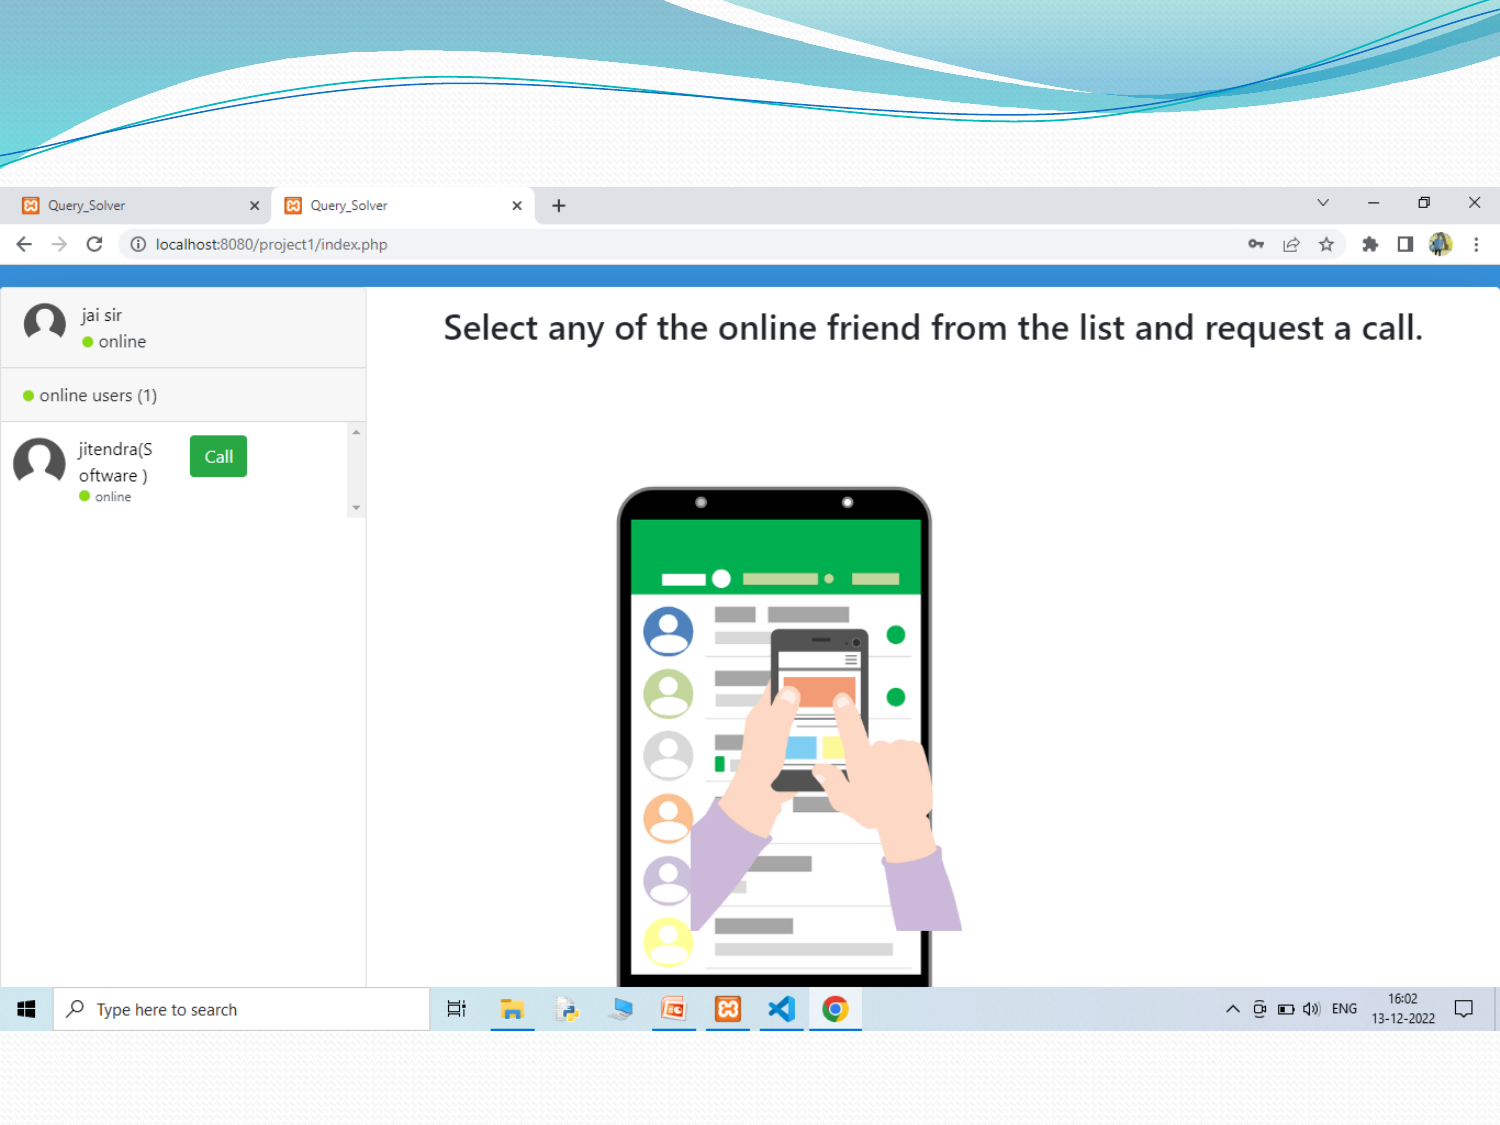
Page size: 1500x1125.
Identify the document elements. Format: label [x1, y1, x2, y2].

picture [0, 187, 1500, 1032]
